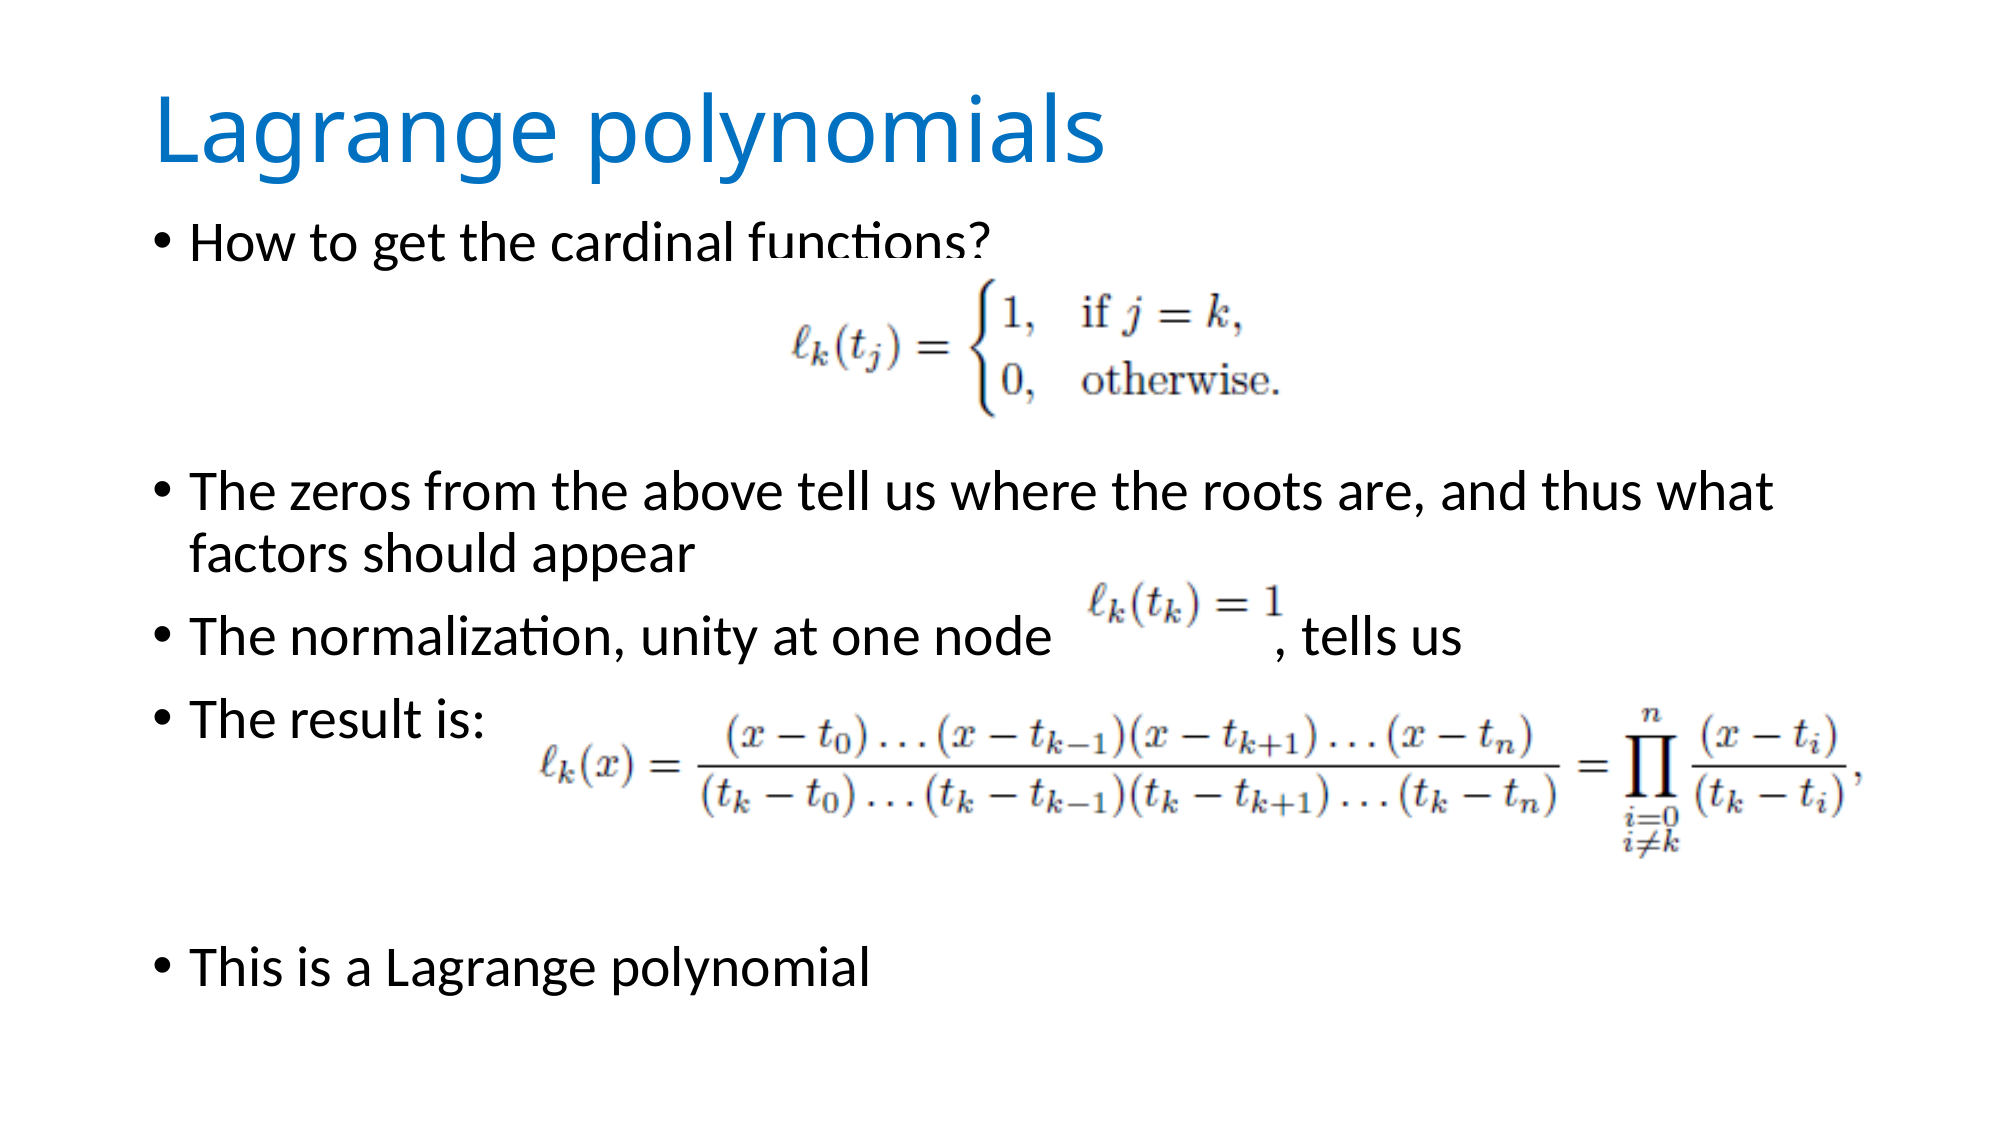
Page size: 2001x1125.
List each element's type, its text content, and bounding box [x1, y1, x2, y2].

picture [1084, 569, 1288, 633]
title Lagrange polynomials [137, 59, 1863, 205]
picture [759, 258, 1305, 424]
picture [523, 686, 1888, 866]
